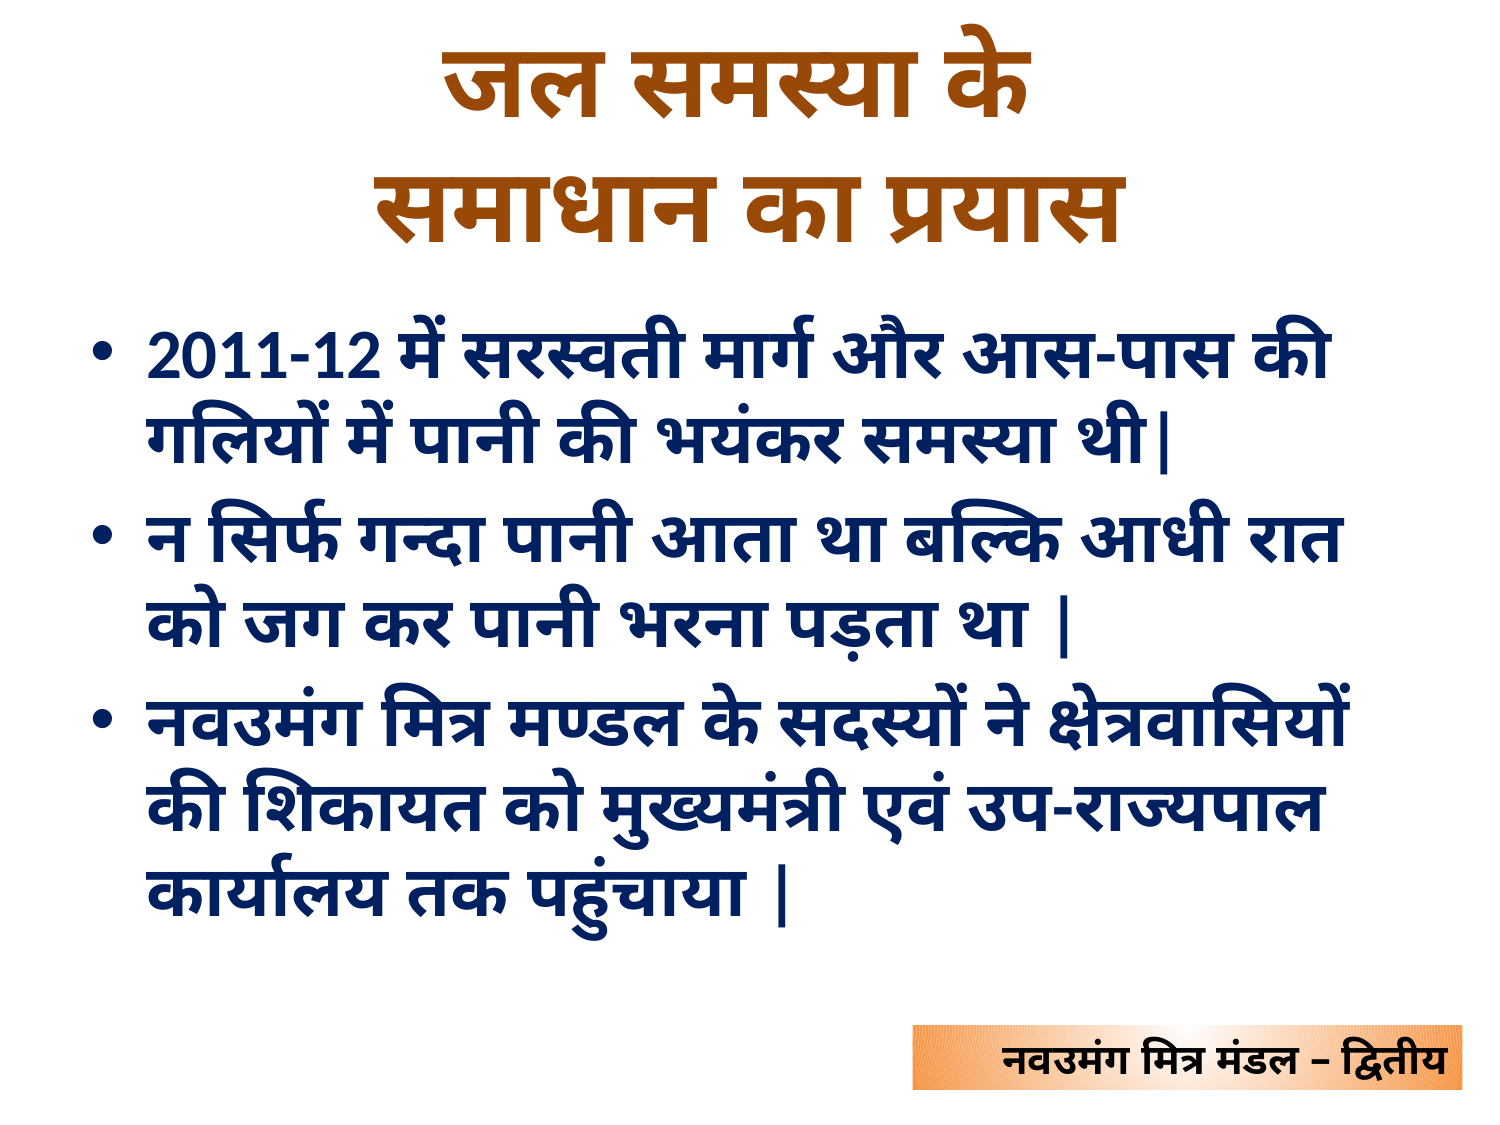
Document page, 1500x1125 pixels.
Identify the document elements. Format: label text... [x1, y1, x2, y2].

title जल समस्या के समाधान का प्रयास [75, 45, 1425, 233]
text_box नवउमंग मित्र मंडल – द्वितीय [912, 1025, 1463, 1090]
list 2011-12 में सरस्वती मार्ग और आस-पास की गलियों में पानी की भयंकर समस्या थी| न सिर्फ गन्दा पानी आता था बल्कि आधी रात को जग कर पानी भरना पड़ता था | नवउमंग मित्र मण्डल के सदस्यों ने क्षेत्रवासियों की शिकायत को मुख्यमंत्री एवं उप-राज्यपाल कार्यालय तक पहुंचाया | [75, 299, 1438, 1025]
